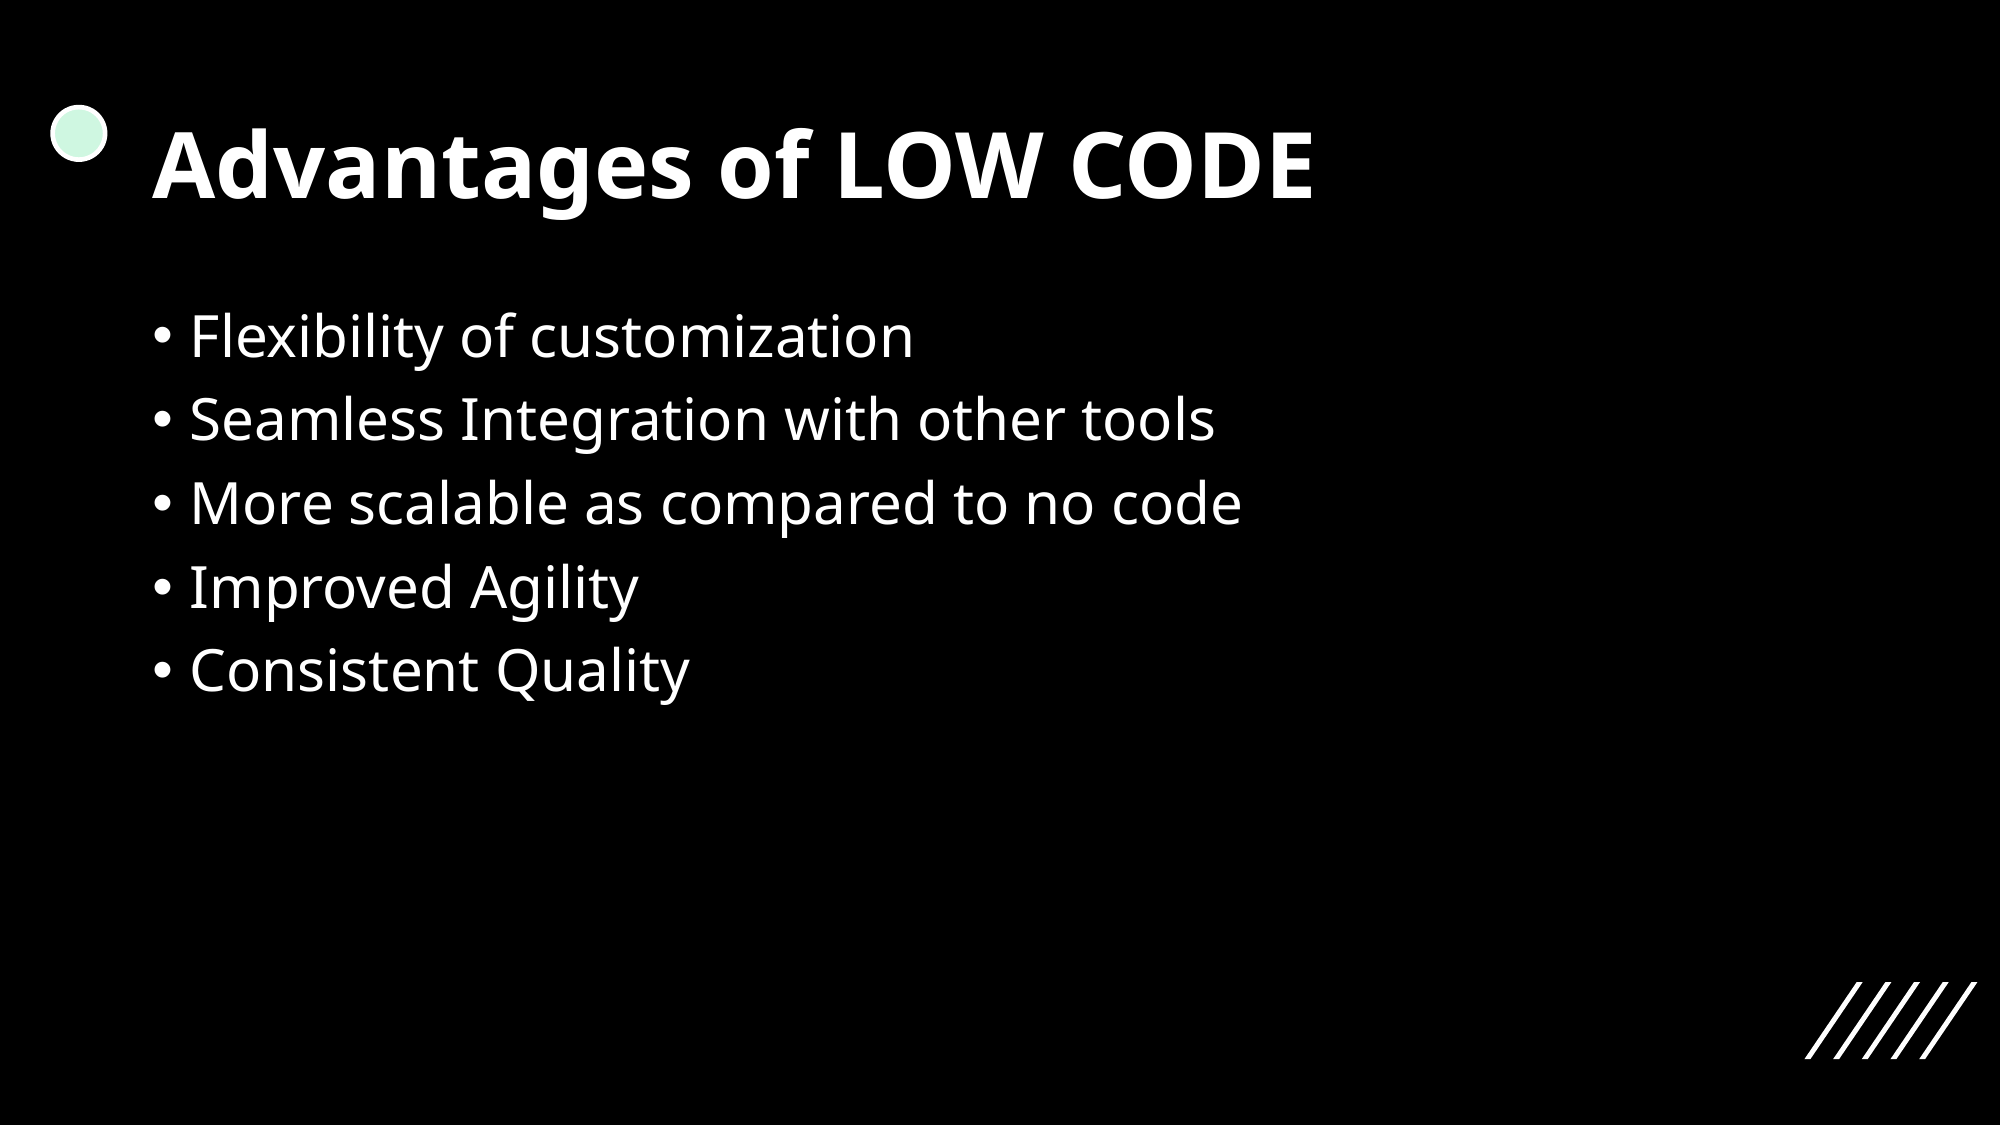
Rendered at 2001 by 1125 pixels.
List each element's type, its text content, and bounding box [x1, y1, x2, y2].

title Advantages of LOW CODE [137, 59, 1863, 278]
list Flexibility of customization Seamless Integration with other tools More scalable as compared to no code Improved Agility Consistent Quality [137, 299, 1863, 1014]
